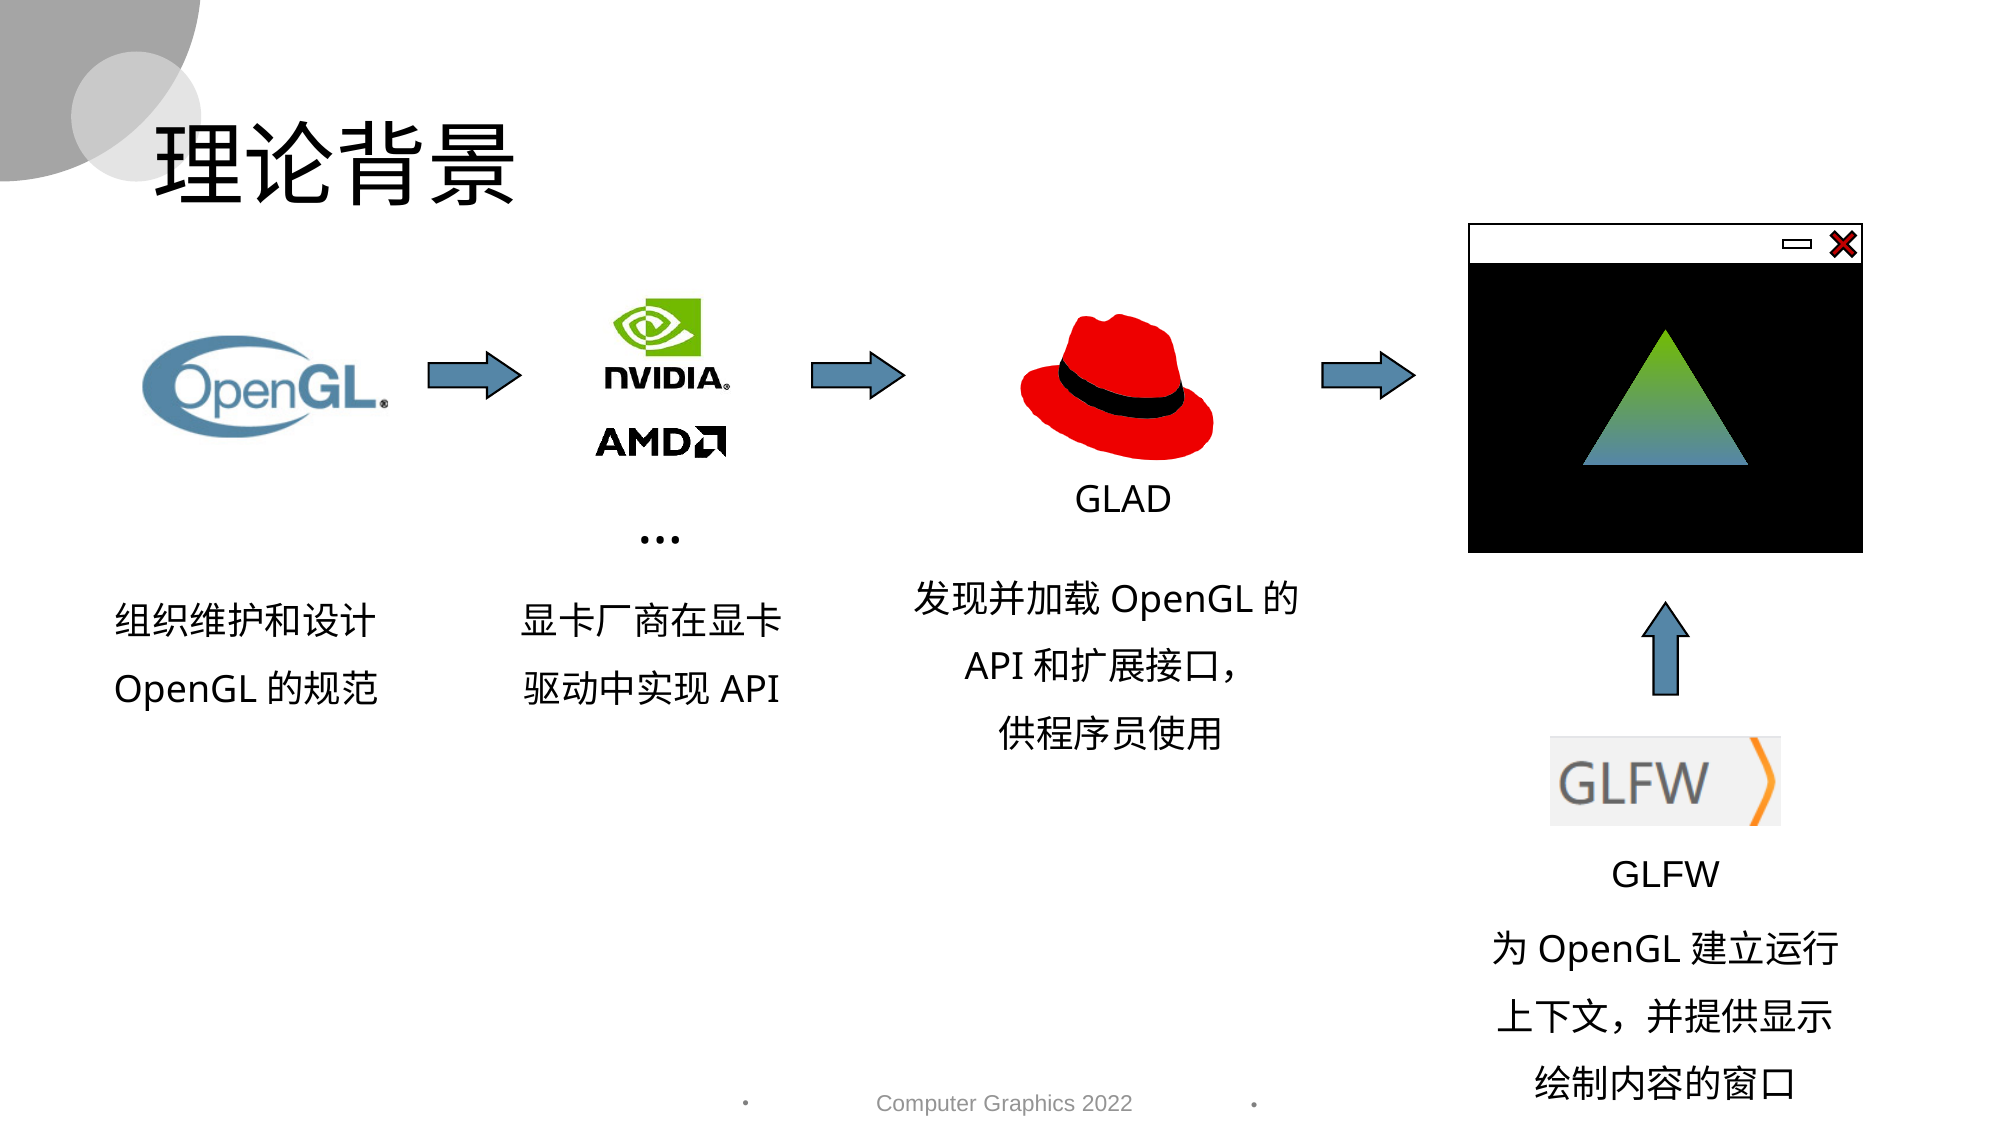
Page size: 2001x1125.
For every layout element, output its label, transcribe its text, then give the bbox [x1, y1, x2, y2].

picture [1006, 308, 1221, 469]
picture [574, 285, 747, 405]
text_box 发现并加载OpenGL的API和扩展接口， 供程序员使用 [887, 544, 1335, 763]
text_box [1640, 600, 1691, 696]
text_box 显卡厂商在显卡驱动中实现API [491, 567, 813, 718]
text_box [811, 350, 906, 400]
text_box 组织维护和设计 OpenGL的规范 [28, 567, 464, 718]
picture [1550, 735, 1781, 826]
title 理论背景 [137, 111, 1863, 242]
text_box GLAD [900, 445, 1347, 528]
picture [133, 331, 394, 446]
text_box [1468, 224, 1863, 553]
text_box … [592, 477, 728, 563]
text_box [427, 350, 523, 400]
text_box GLFW [1523, 820, 1809, 895]
text_box 为OpenGL建立运行上下文，并提供显示绘制内容的窗口 [1468, 895, 1863, 1113]
picture [580, 406, 741, 477]
text_box [1321, 350, 1417, 400]
